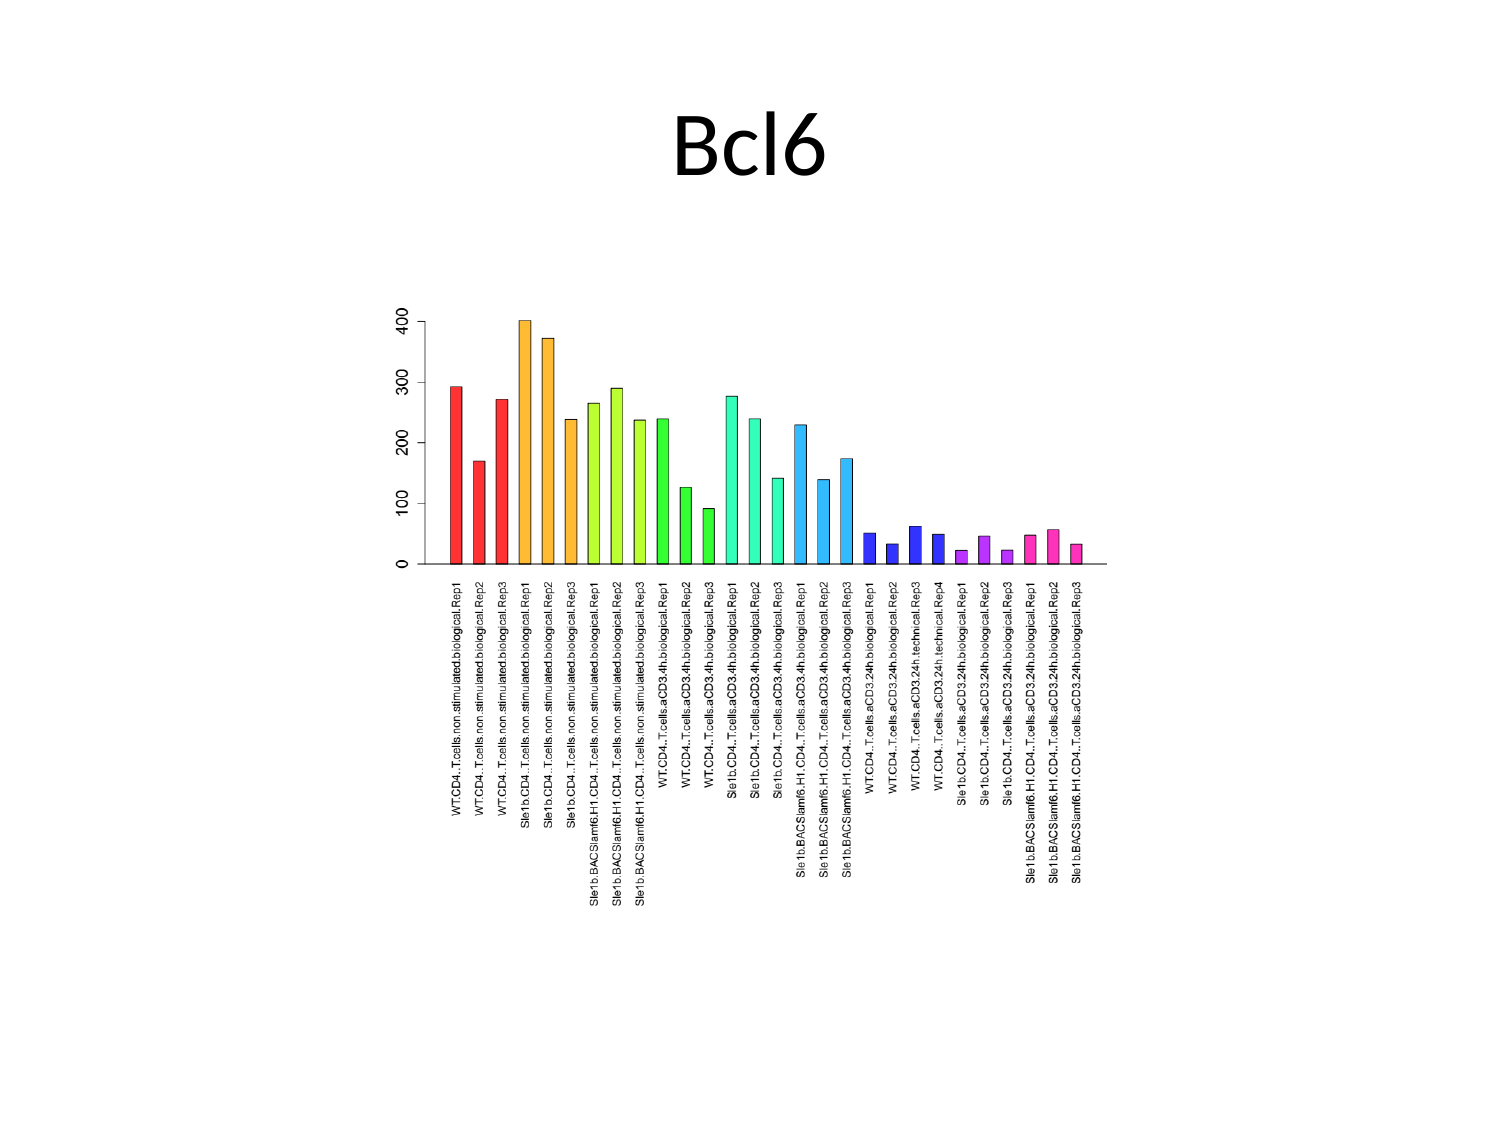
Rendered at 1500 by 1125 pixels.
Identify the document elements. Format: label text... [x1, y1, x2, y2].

title Bcl6 [75, 45, 1425, 233]
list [74, 262, 1426, 1006]
